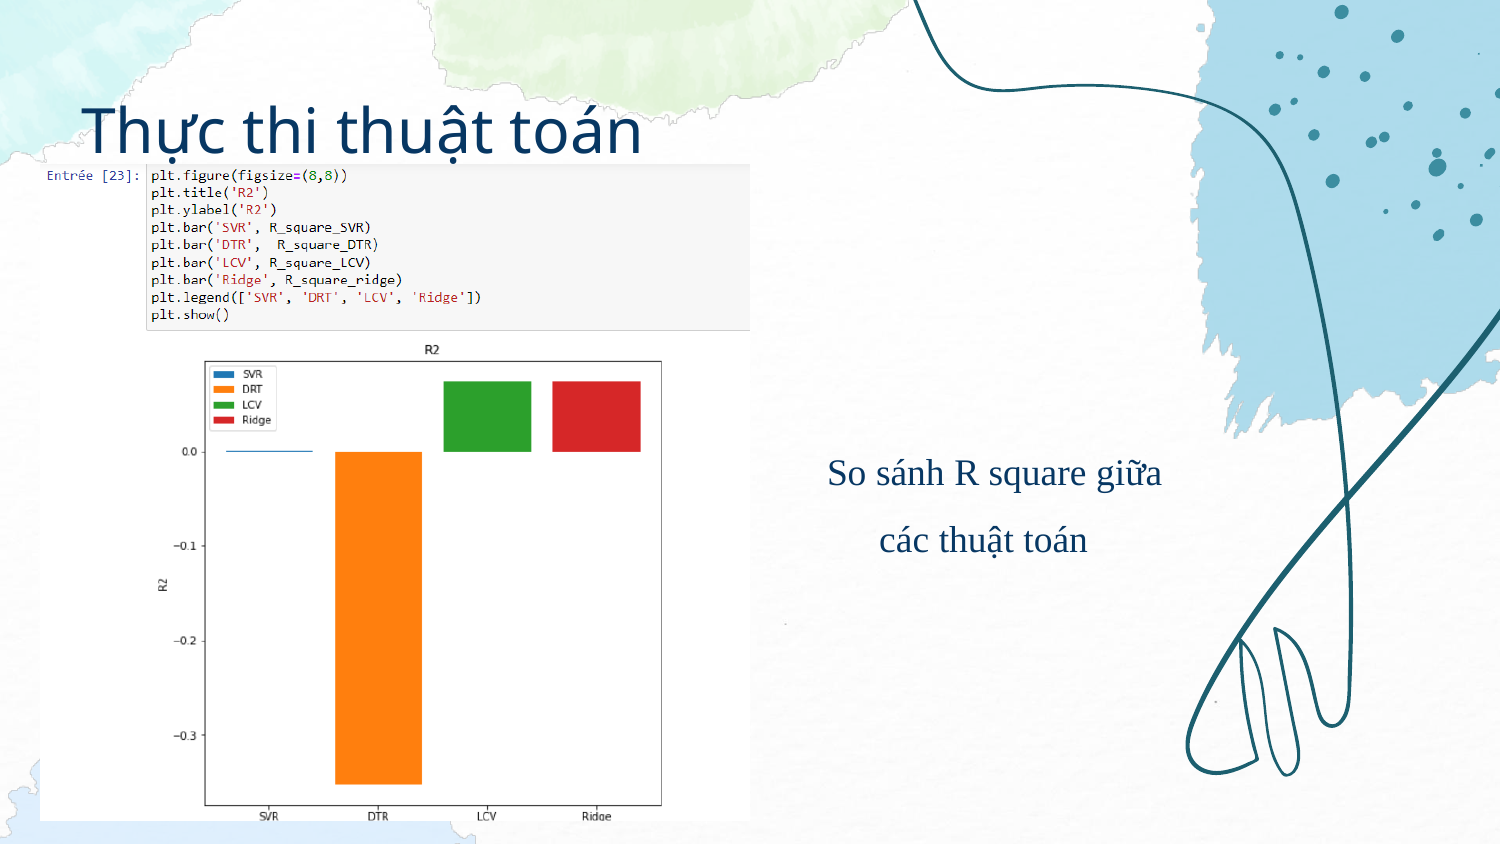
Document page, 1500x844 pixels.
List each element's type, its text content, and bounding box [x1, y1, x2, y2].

picture [1190, 644, 1255, 770]
picture [0, 0, 1500, 844]
title Thực thi thuật toán [66, 81, 821, 176]
subtitle So sánh R square giữa các thuật toán [789, 380, 1192, 606]
picture [1191, 0, 1500, 490]
picture [918, 0, 1190, 95]
picture [1242, 507, 1348, 773]
